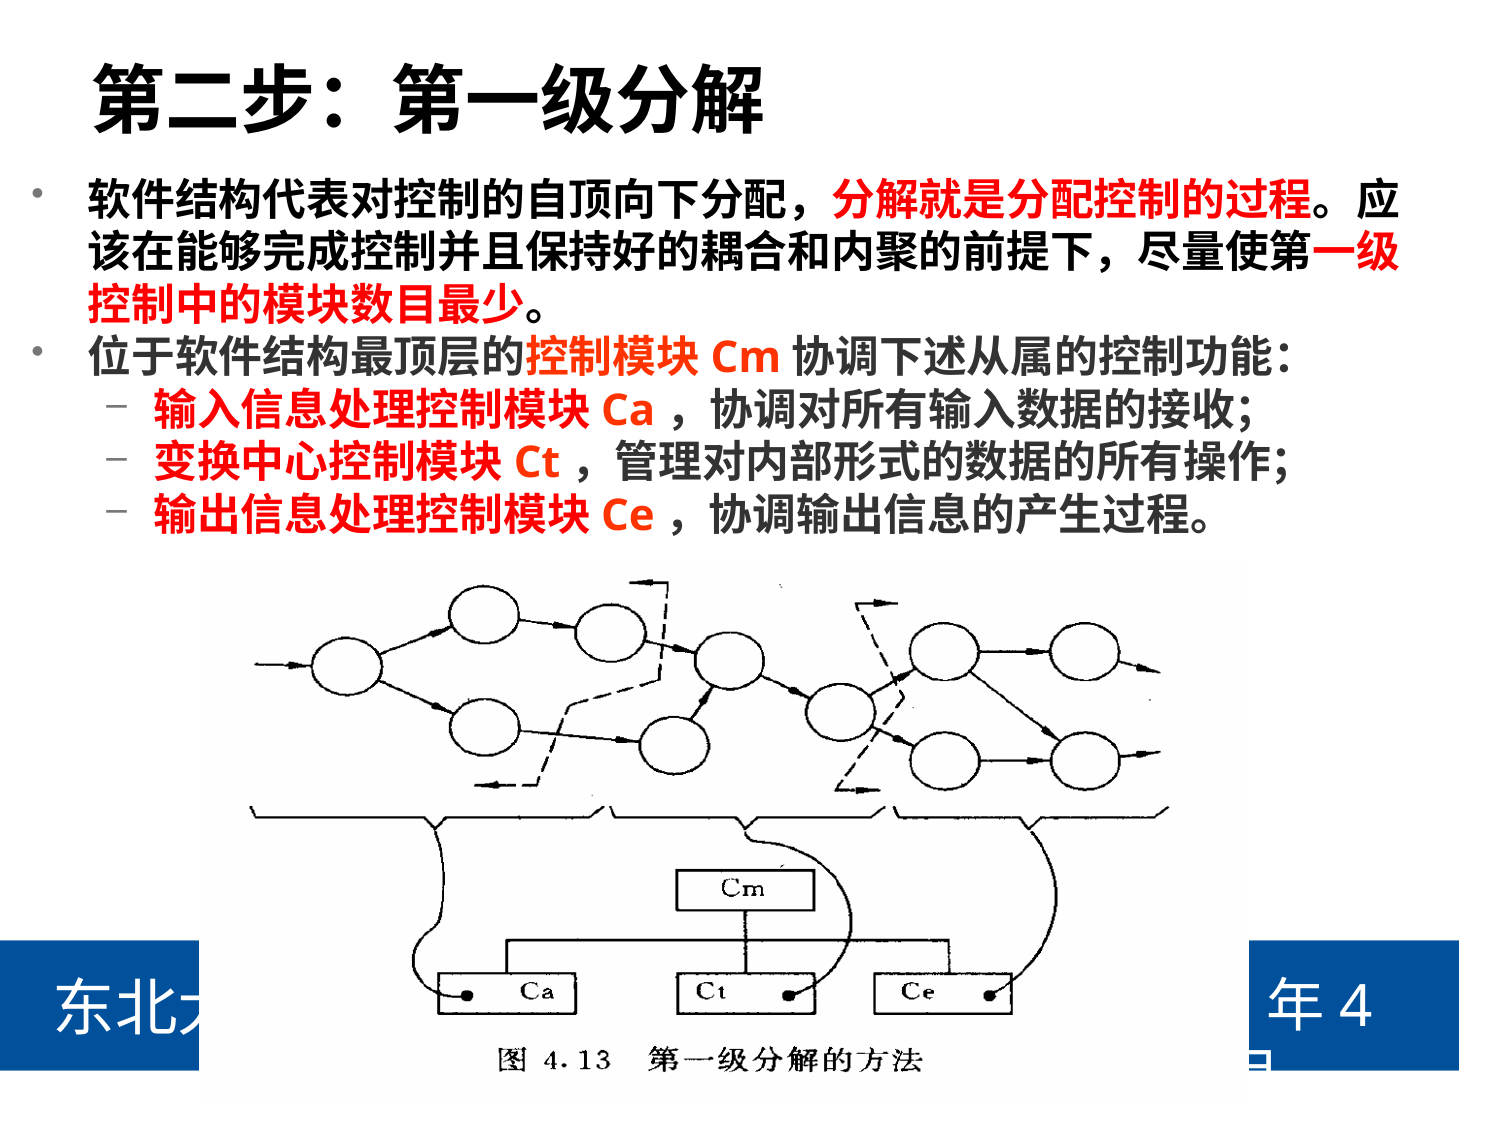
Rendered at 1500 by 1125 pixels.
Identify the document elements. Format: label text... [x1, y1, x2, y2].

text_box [198, 562, 1251, 1108]
list 软件结构代表对控制的自顶向下分配，分解就是分配控制的过程。应该在能够完成控制并且保持好的耦合和内聚的前提下，尽量使第一级控制中的模块数目最少。 位于软件结构最顶层的控制模块Cm协调下述从属的控制功能： 输入信息处理控制模块Ca，协调对所有输入数据的接收； 变换中心控制模块Ct，管理对内部形式的数据的所有操作； 输出信息处理控制模块Ce，协调输出信息的产生过程。 [16, 163, 1454, 926]
title 第二步：第一级分解 [74, 44, 1384, 153]
